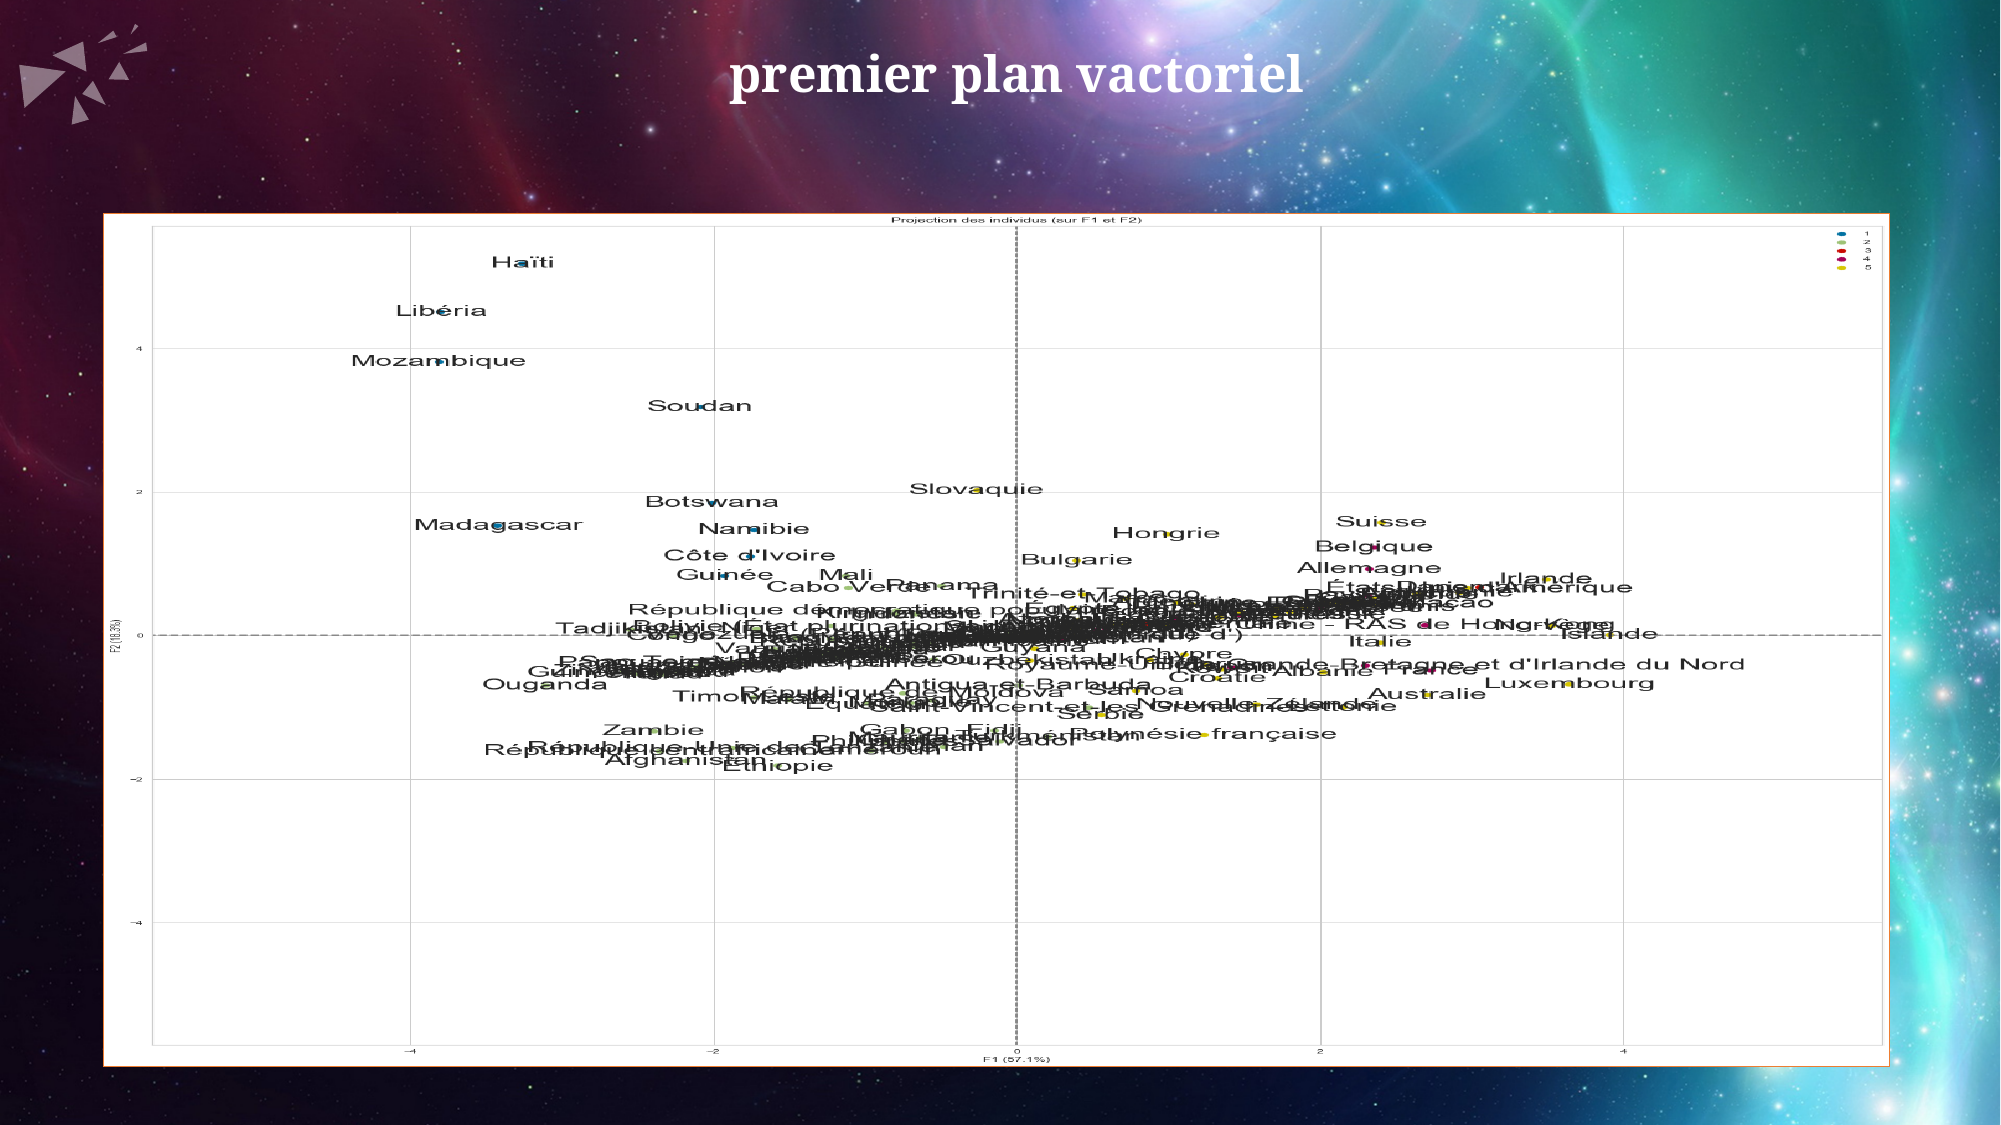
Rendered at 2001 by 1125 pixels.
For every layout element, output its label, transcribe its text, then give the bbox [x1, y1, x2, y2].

text_box premier plan vactoriel [144, 35, 1890, 111]
picture [0, 0, 2001, 1125]
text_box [22, 39, 153, 123]
